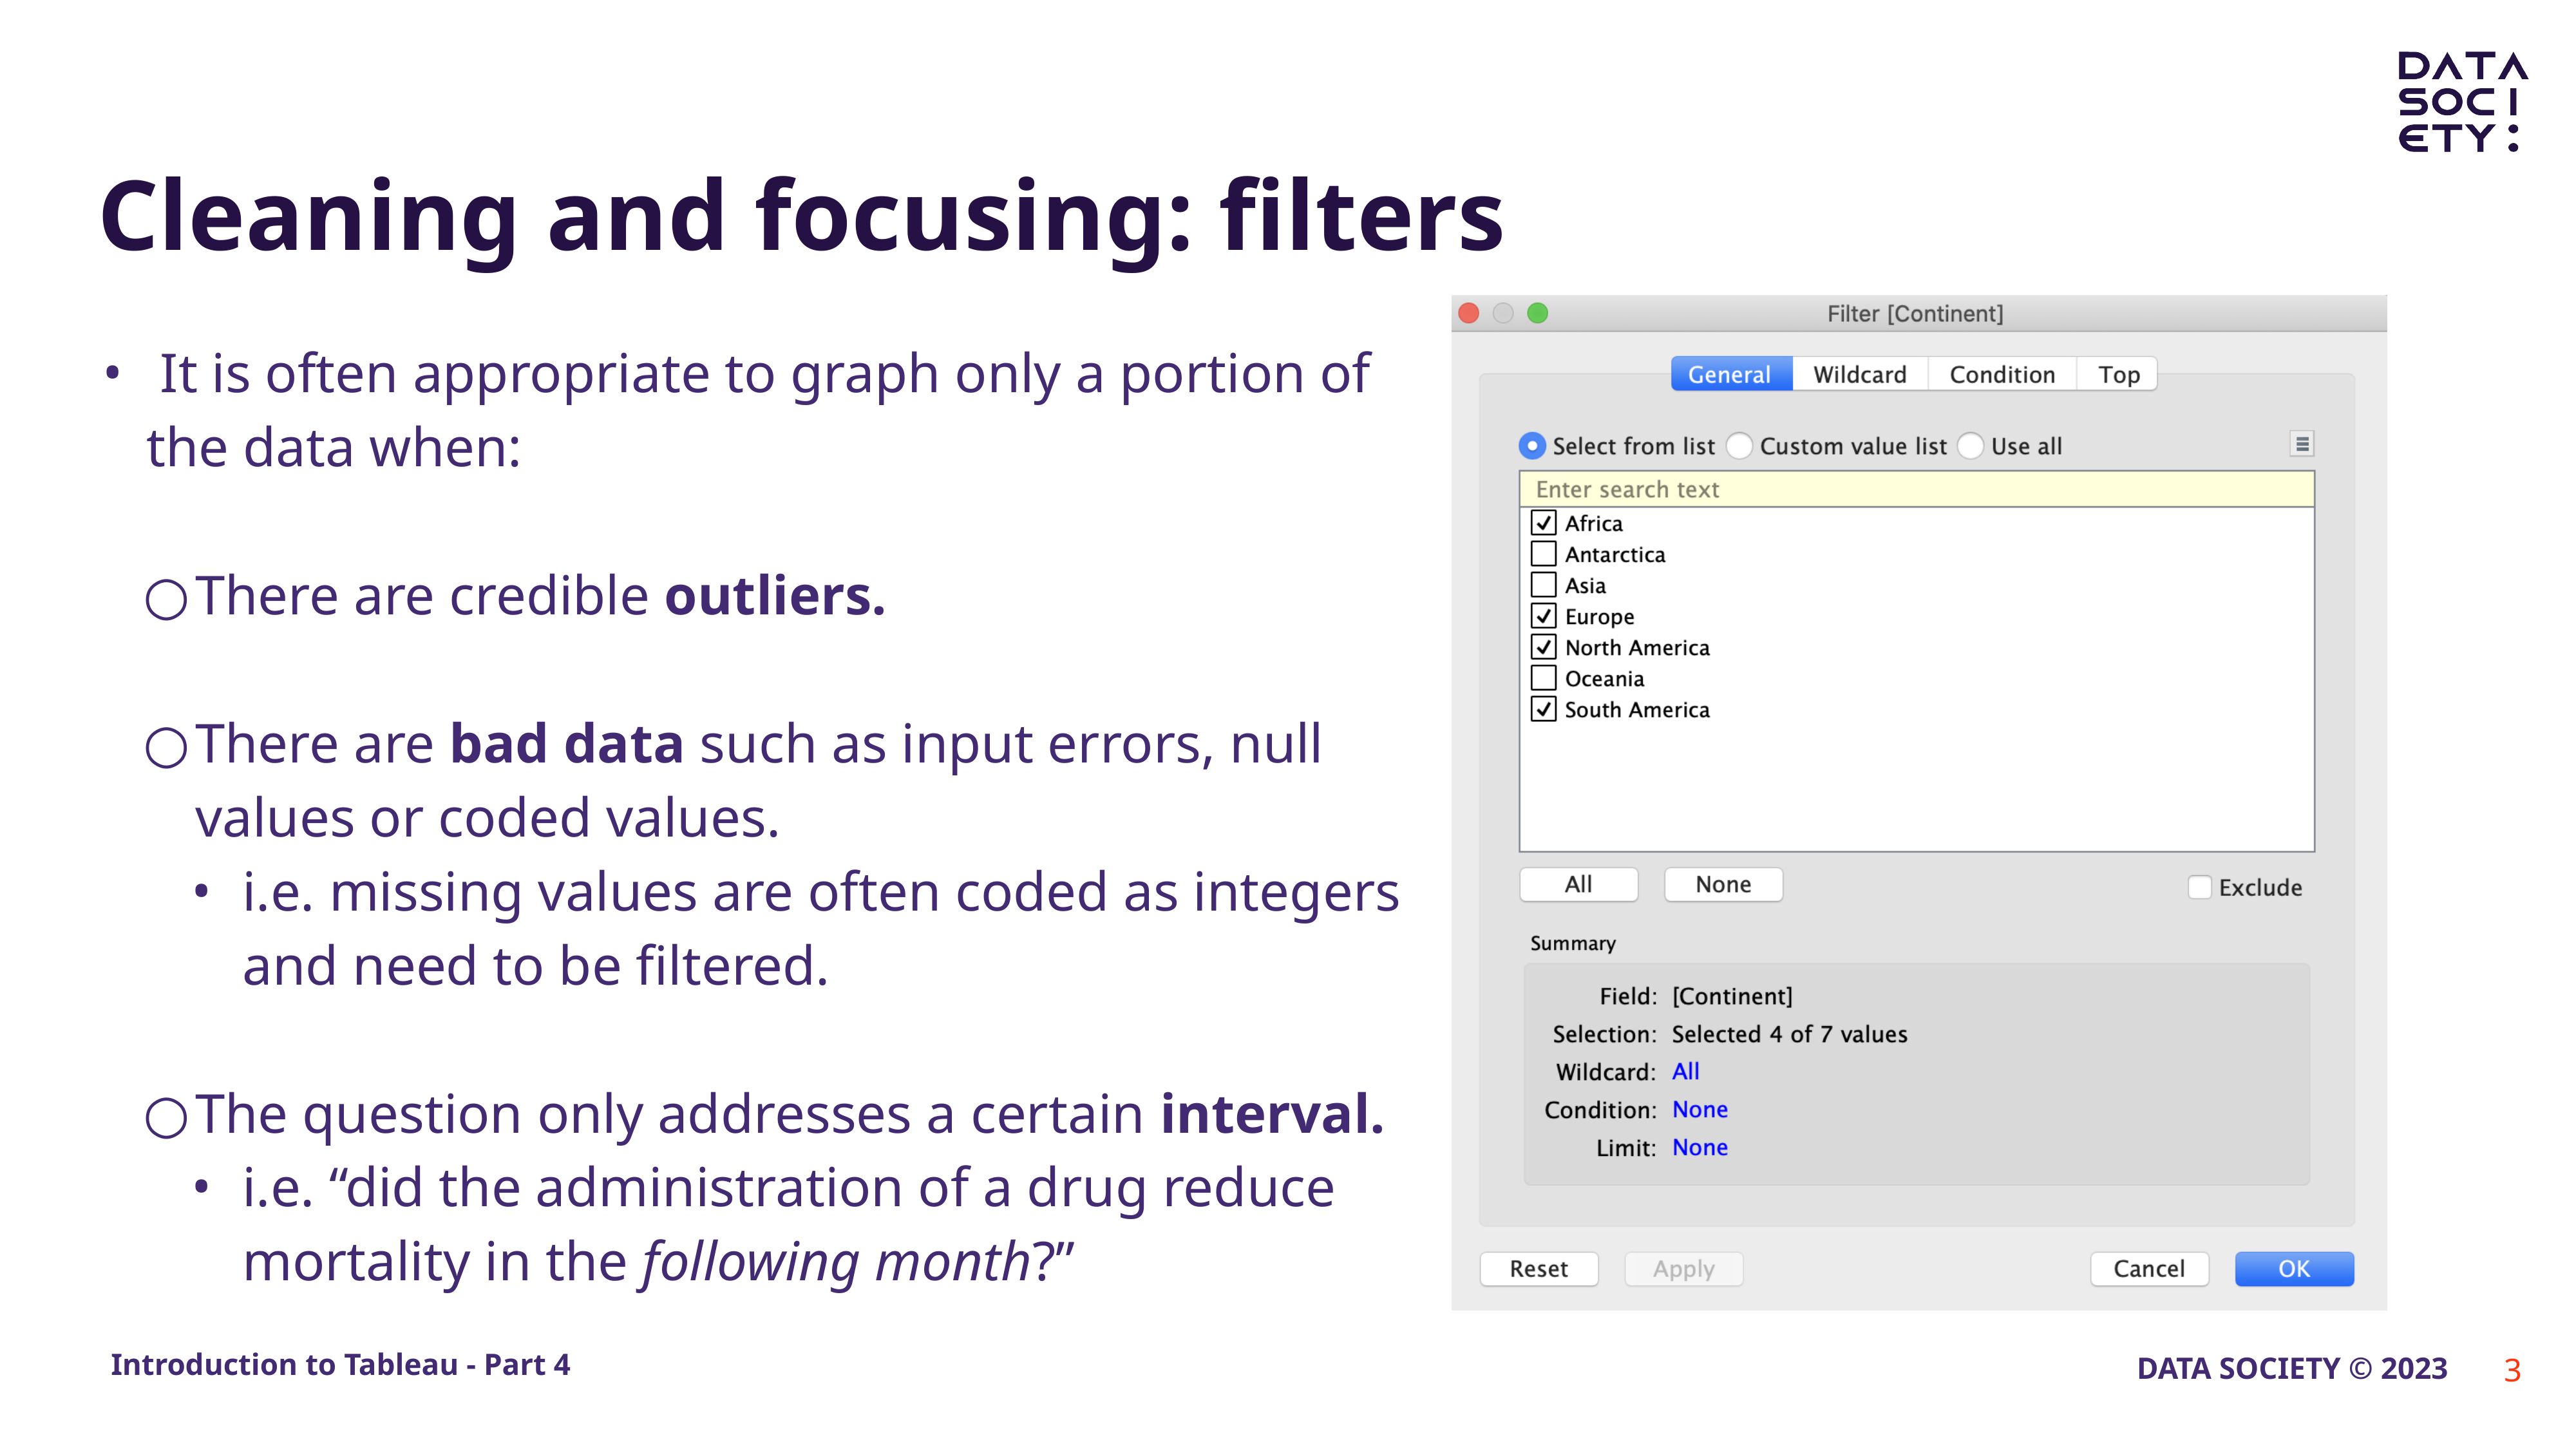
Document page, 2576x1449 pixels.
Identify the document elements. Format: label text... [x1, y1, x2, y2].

list It is often appropriate to graph only a portion of the data when: There are credible outliers. There are bad data such as input errors, null values or coded values. i.e. missing values are often coded as integers and need to be filtered. The question only addresses a certain interval. i.e. “did the administration of a drug reduce mortality in the following month?” [88, 325, 1419, 1287]
slide_number ‹#› [2387, 1331, 2542, 1413]
picture [1452, 294, 2387, 1311]
title Cleaning and focusing: filters [88, 113, 2488, 274]
picture [2399, 52, 2529, 152]
